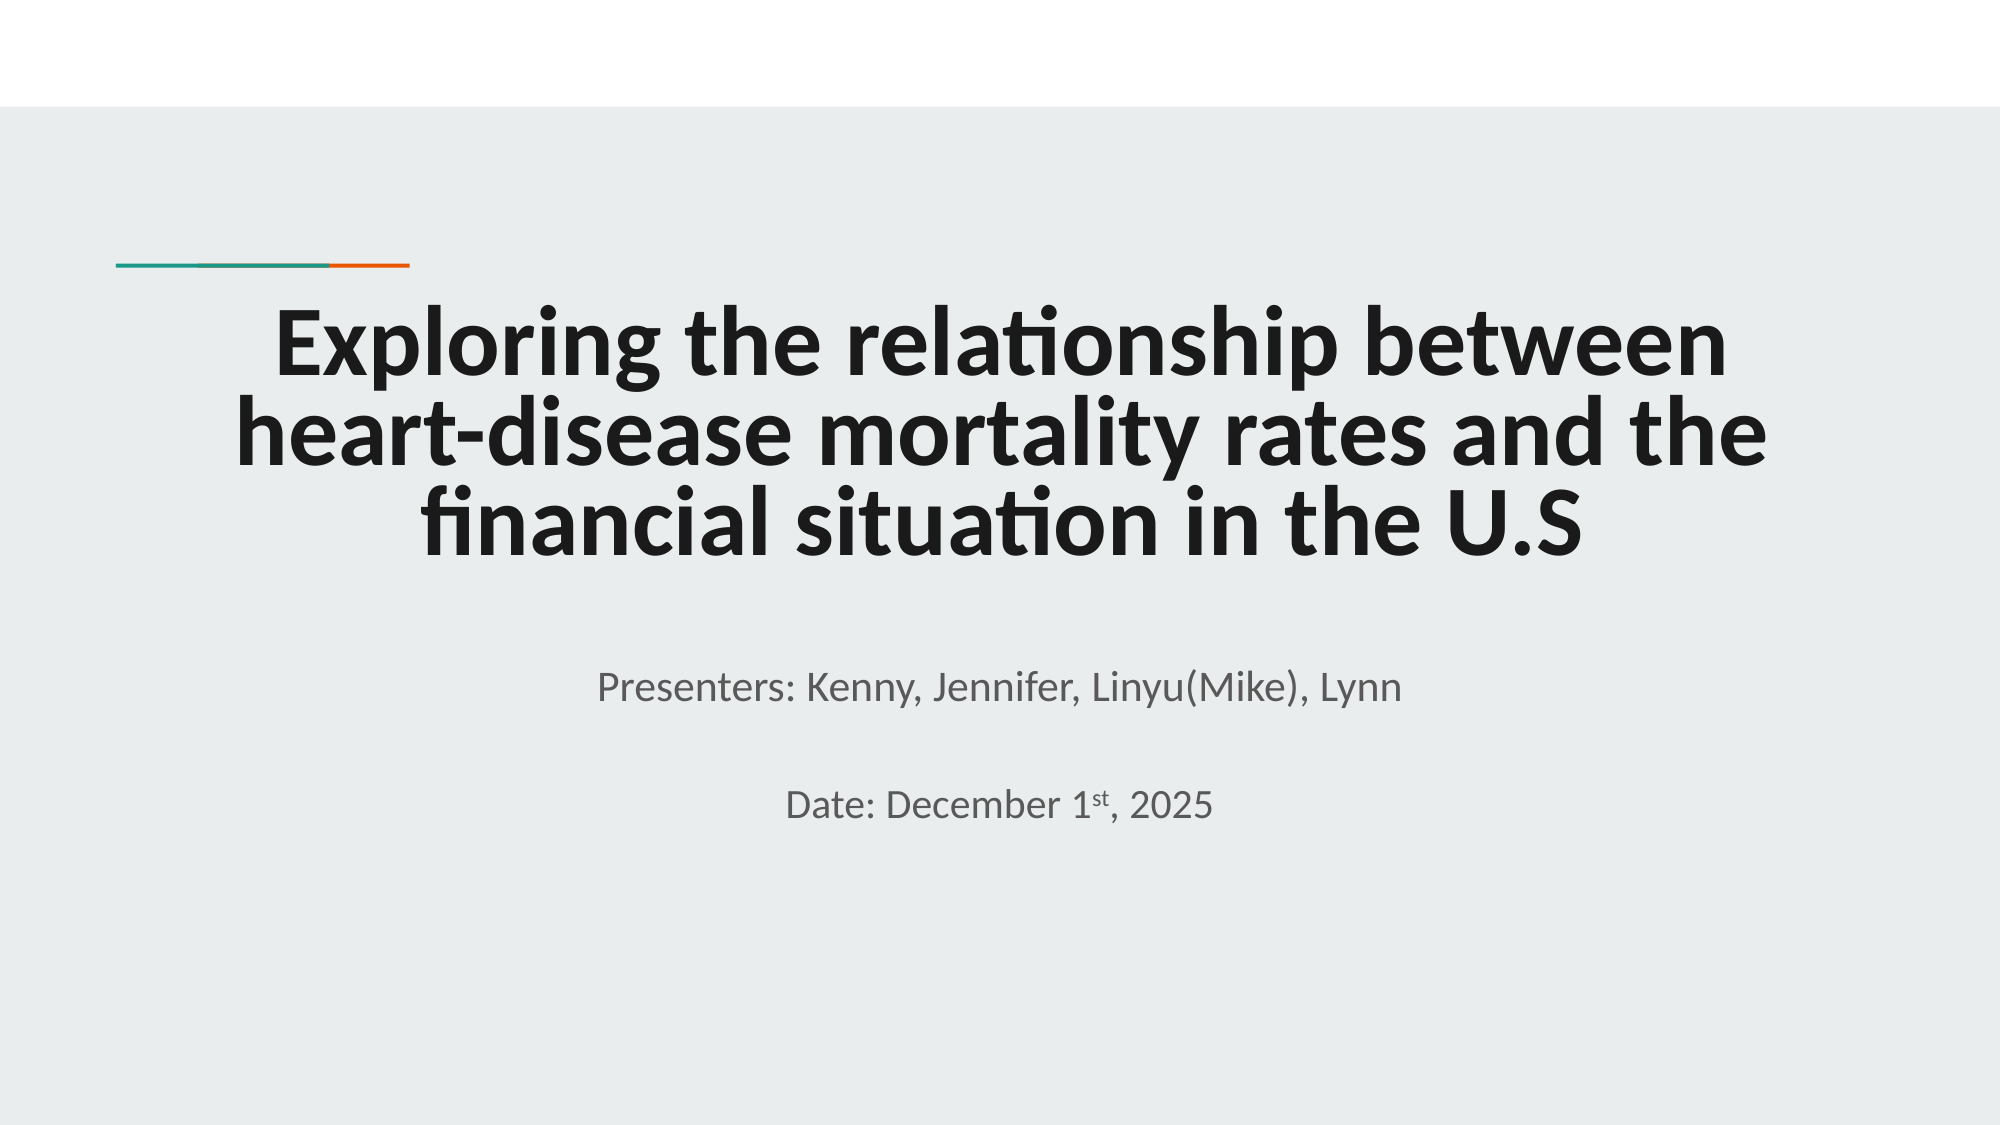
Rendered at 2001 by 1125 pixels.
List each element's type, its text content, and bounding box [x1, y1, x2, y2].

subtitle Presenters: Kenny, Jennifer, Linyu(Mike), Lynn Date: December 1st, 2025 [249, 662, 1750, 934]
title Exploring the relationship between heart-disease mortality rates and the financial situation in the U.S [148, 296, 1856, 688]
